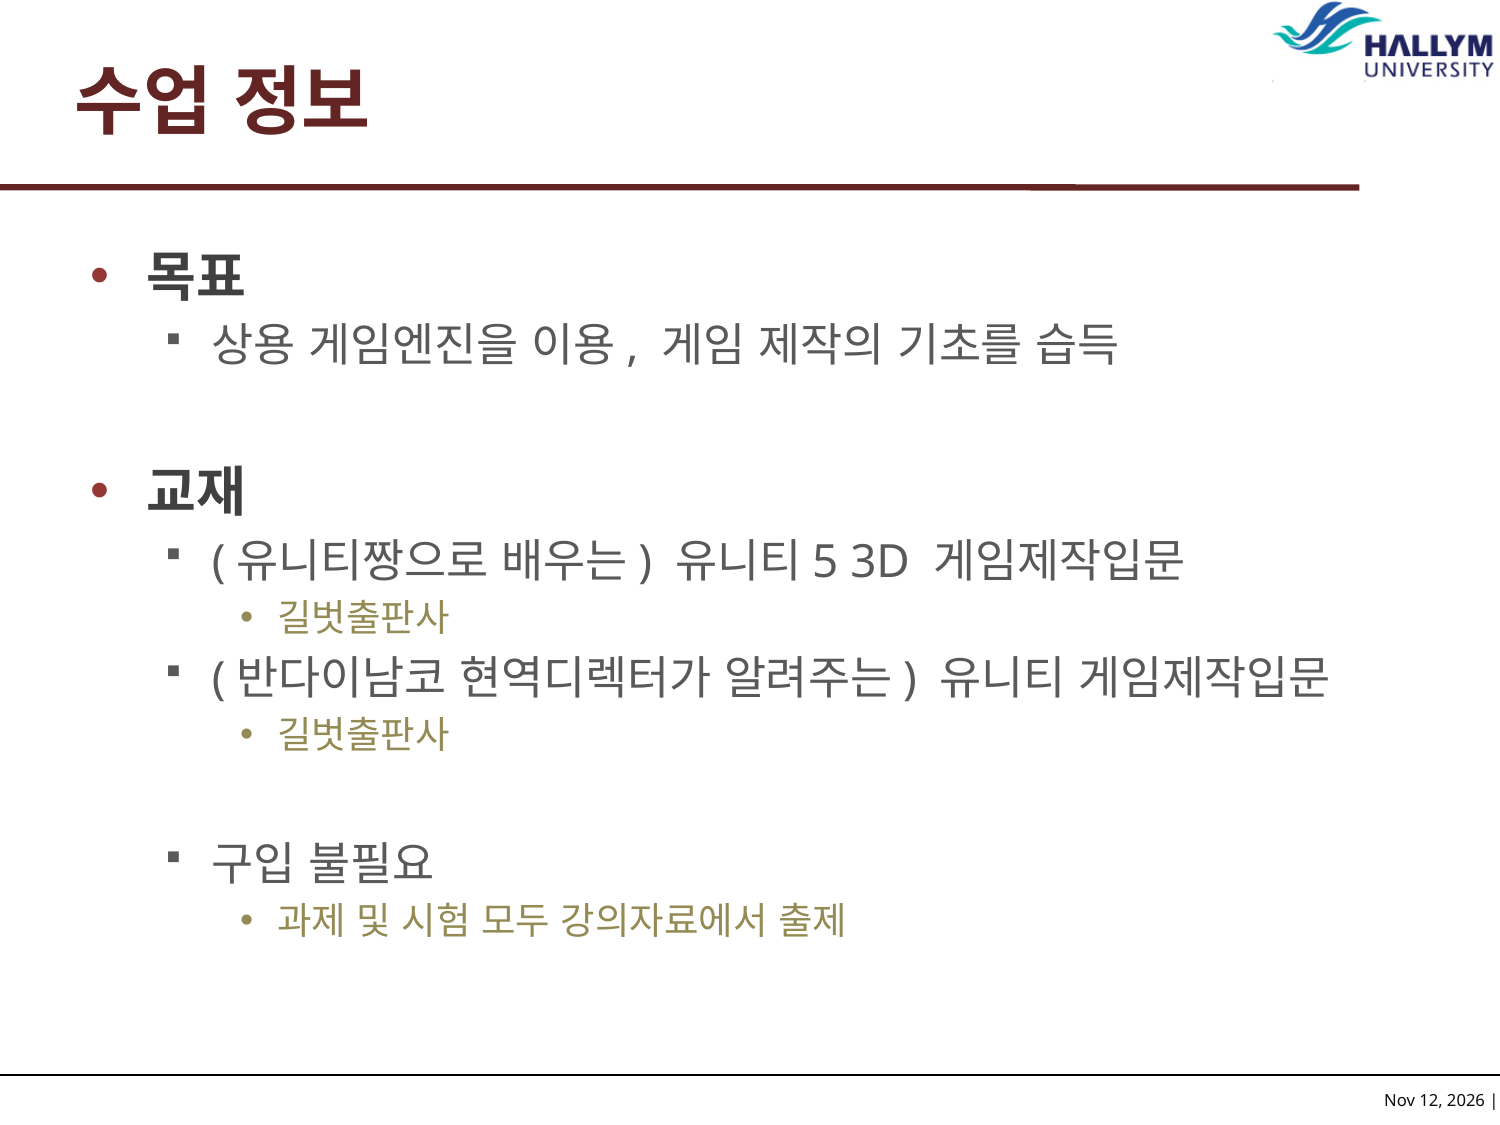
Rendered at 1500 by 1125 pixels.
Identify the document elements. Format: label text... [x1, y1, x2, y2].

picture [1269, 0, 1500, 82]
list 목표 상용 게임엔진을 이용, 게임 제작의 기초를 습득 교재 (유니티짱으로 배우는) 유니티5 3D 게임제작입문 길벗출판사 (반다이남코 현역디렉터가 알려주는) 유니티 게임제작입문 길벗출판사 구입 불필요 과제 및 시험 모두 강의자료에서 출제 [75, 234, 1426, 1032]
title 수업 정보 [44, 33, 1395, 165]
